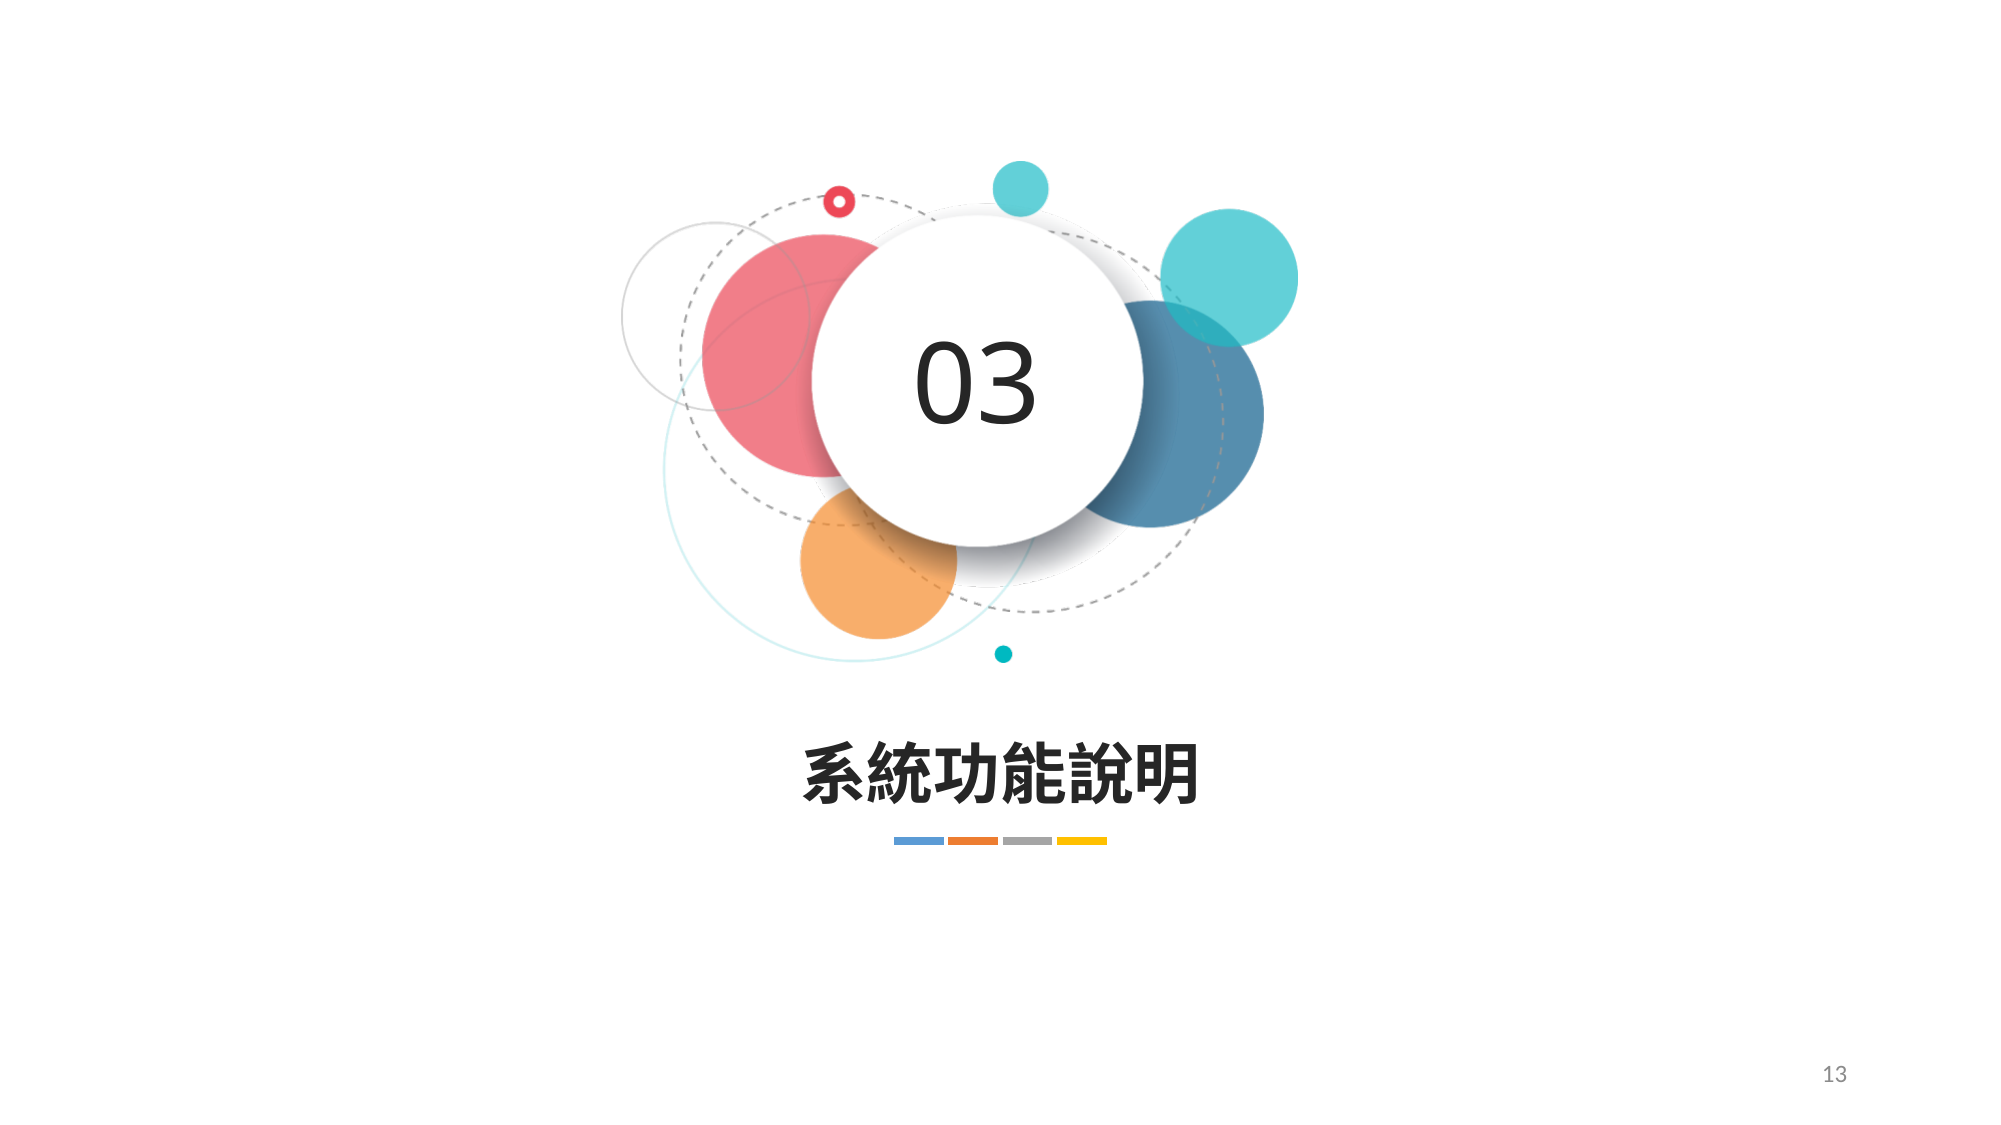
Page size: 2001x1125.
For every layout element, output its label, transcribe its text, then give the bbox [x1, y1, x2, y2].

slide_number 13 [1412, 1042, 1863, 1103]
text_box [621, 161, 1298, 663]
text_box 系統功能說明 [785, 724, 1216, 820]
